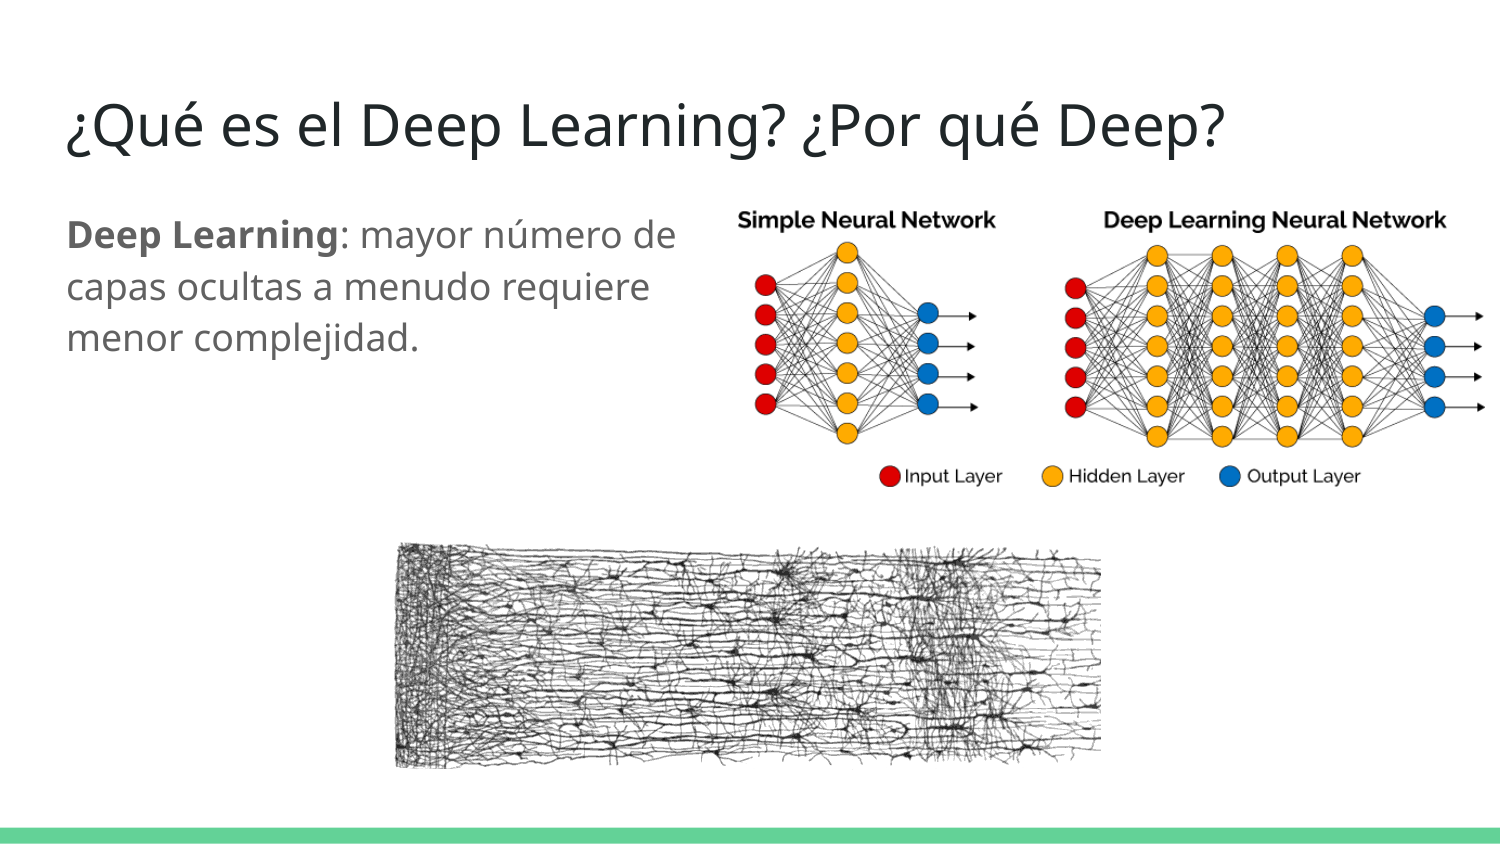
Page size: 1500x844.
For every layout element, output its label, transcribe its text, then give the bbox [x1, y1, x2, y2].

title ¿Qué es el Deep Learning? ¿Por qué Deep? [51, 72, 1449, 167]
picture [390, 538, 1110, 772]
list Deep Learning: mayor número de capas ocultas a menudo requiere menor complejidad. [51, 189, 704, 750]
picture [737, 206, 1485, 488]
